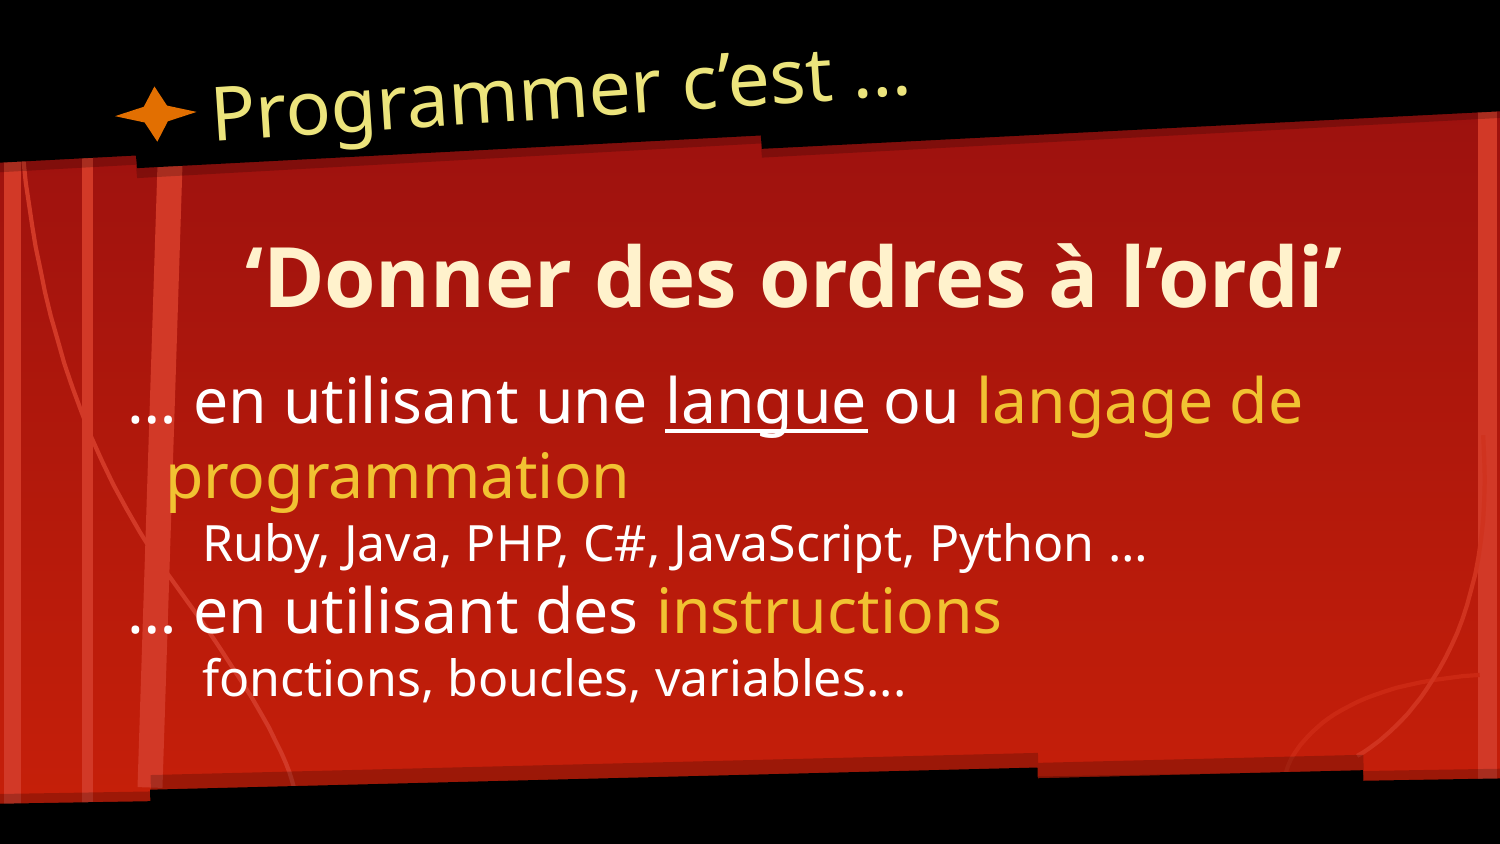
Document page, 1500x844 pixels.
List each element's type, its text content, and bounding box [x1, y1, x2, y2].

text_box [237, 111, 839, 182]
list … en utilisant une langue ou langage de programmation Ruby, Java, PHP, C#, JavaScript, Python … … en utilisant des instructions fonctions, boucles, variables... [75, 346, 1425, 754]
text_box ‘Donner des ordres à l’ordi’ [208, 182, 1380, 366]
title Programmer c’est … [191, 0, 1500, 183]
